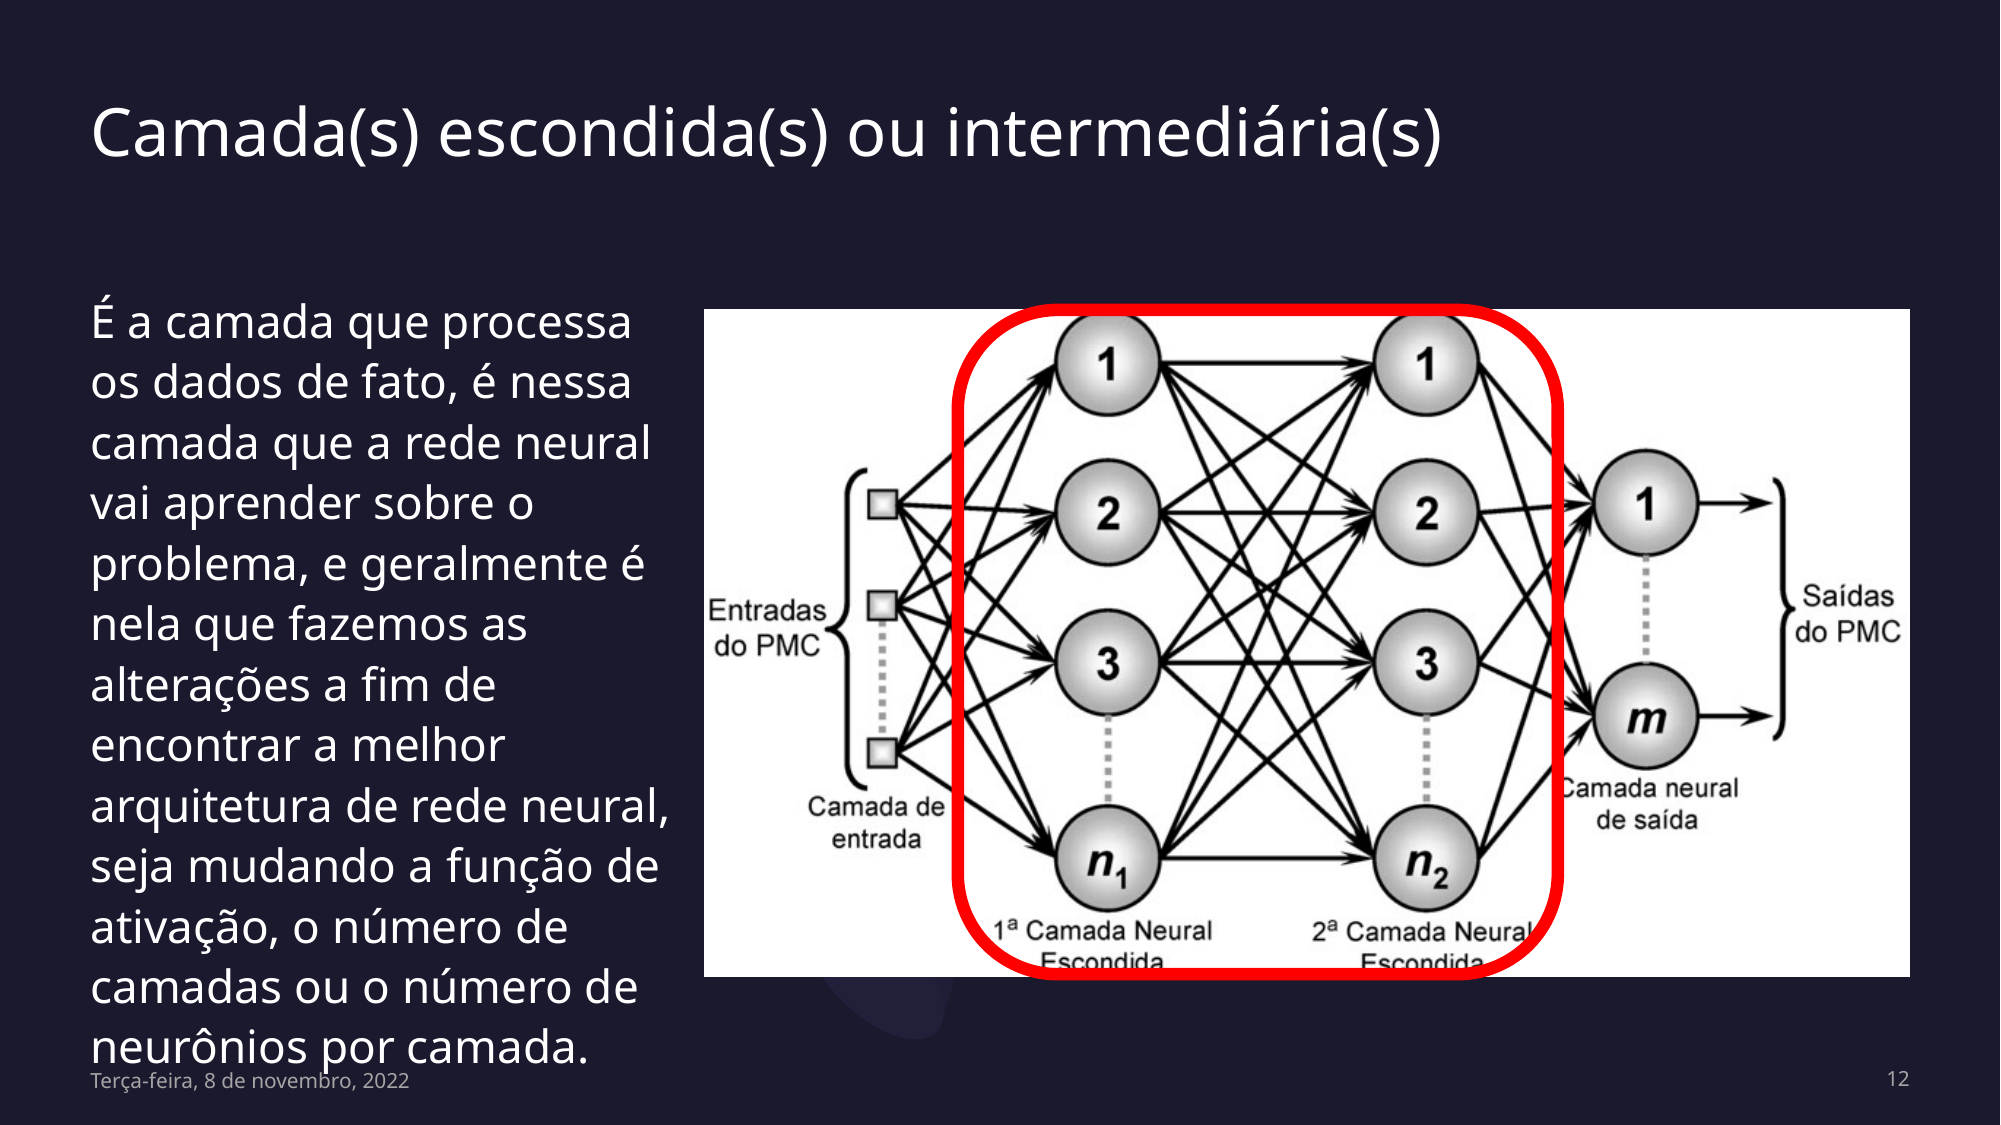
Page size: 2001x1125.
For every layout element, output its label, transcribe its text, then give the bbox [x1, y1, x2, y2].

title Camada(s) escondida(s) ou intermediária(s) [90, 90, 1910, 252]
slide_number Terça-feira, 8 de novembro, 2022 [90, 1067, 522, 1093]
list É a camada que processa os dados de fato, é nessa camada que a rede neural vai aprender sobre o problema, e geralmente é nela que fazemos as alterações a fim de encontrar a melhor arquitetura de rede neural, seja mudando a função de ativação, o número de camadas ou o número de neurônios por camada. [90, 287, 676, 1000]
slide_number ‹#› [1632, 1067, 1910, 1093]
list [704, 309, 1910, 977]
